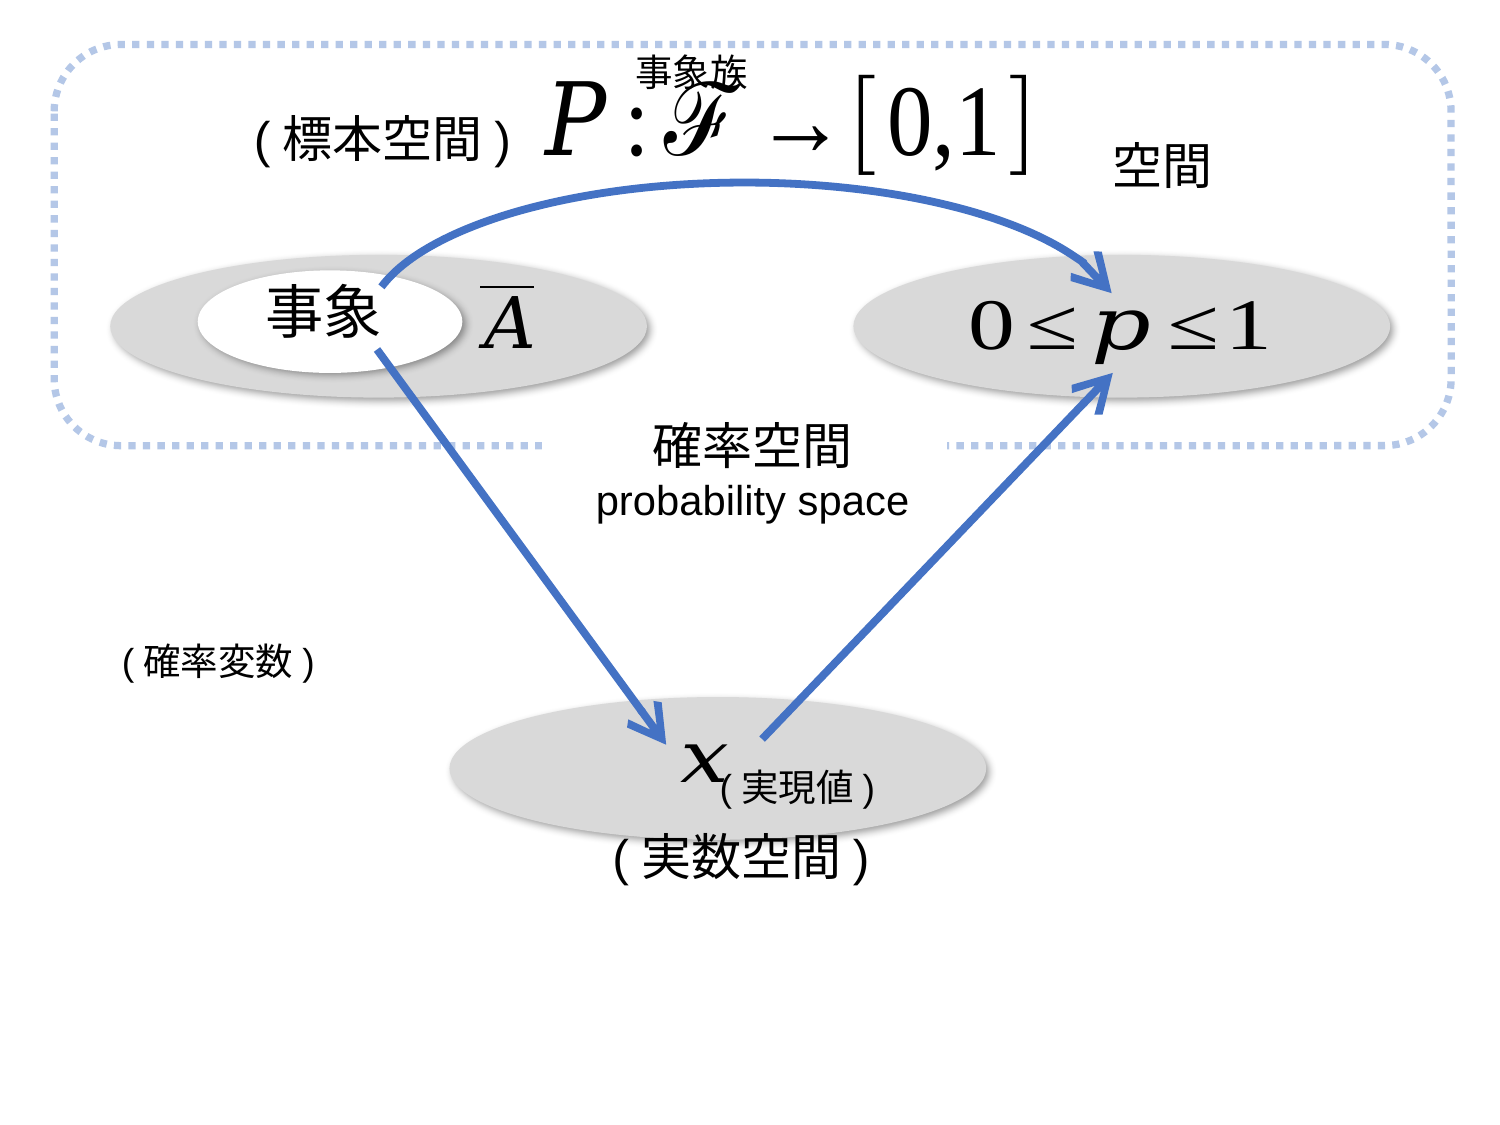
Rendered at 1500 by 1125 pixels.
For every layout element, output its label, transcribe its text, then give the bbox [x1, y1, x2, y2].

text_box [667, 406, 762, 476]
text_box (実現値) [704, 757, 890, 817]
text_box [448, 695, 988, 841]
text_box [852, 253, 1392, 399]
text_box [762, 372, 1113, 740]
text_box (確率変数) [107, 630, 330, 691]
text_box [381, 182, 1112, 327]
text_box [377, 349, 667, 745]
text_box [53, 43, 1453, 447]
text_box 事象族 [620, 41, 763, 102]
